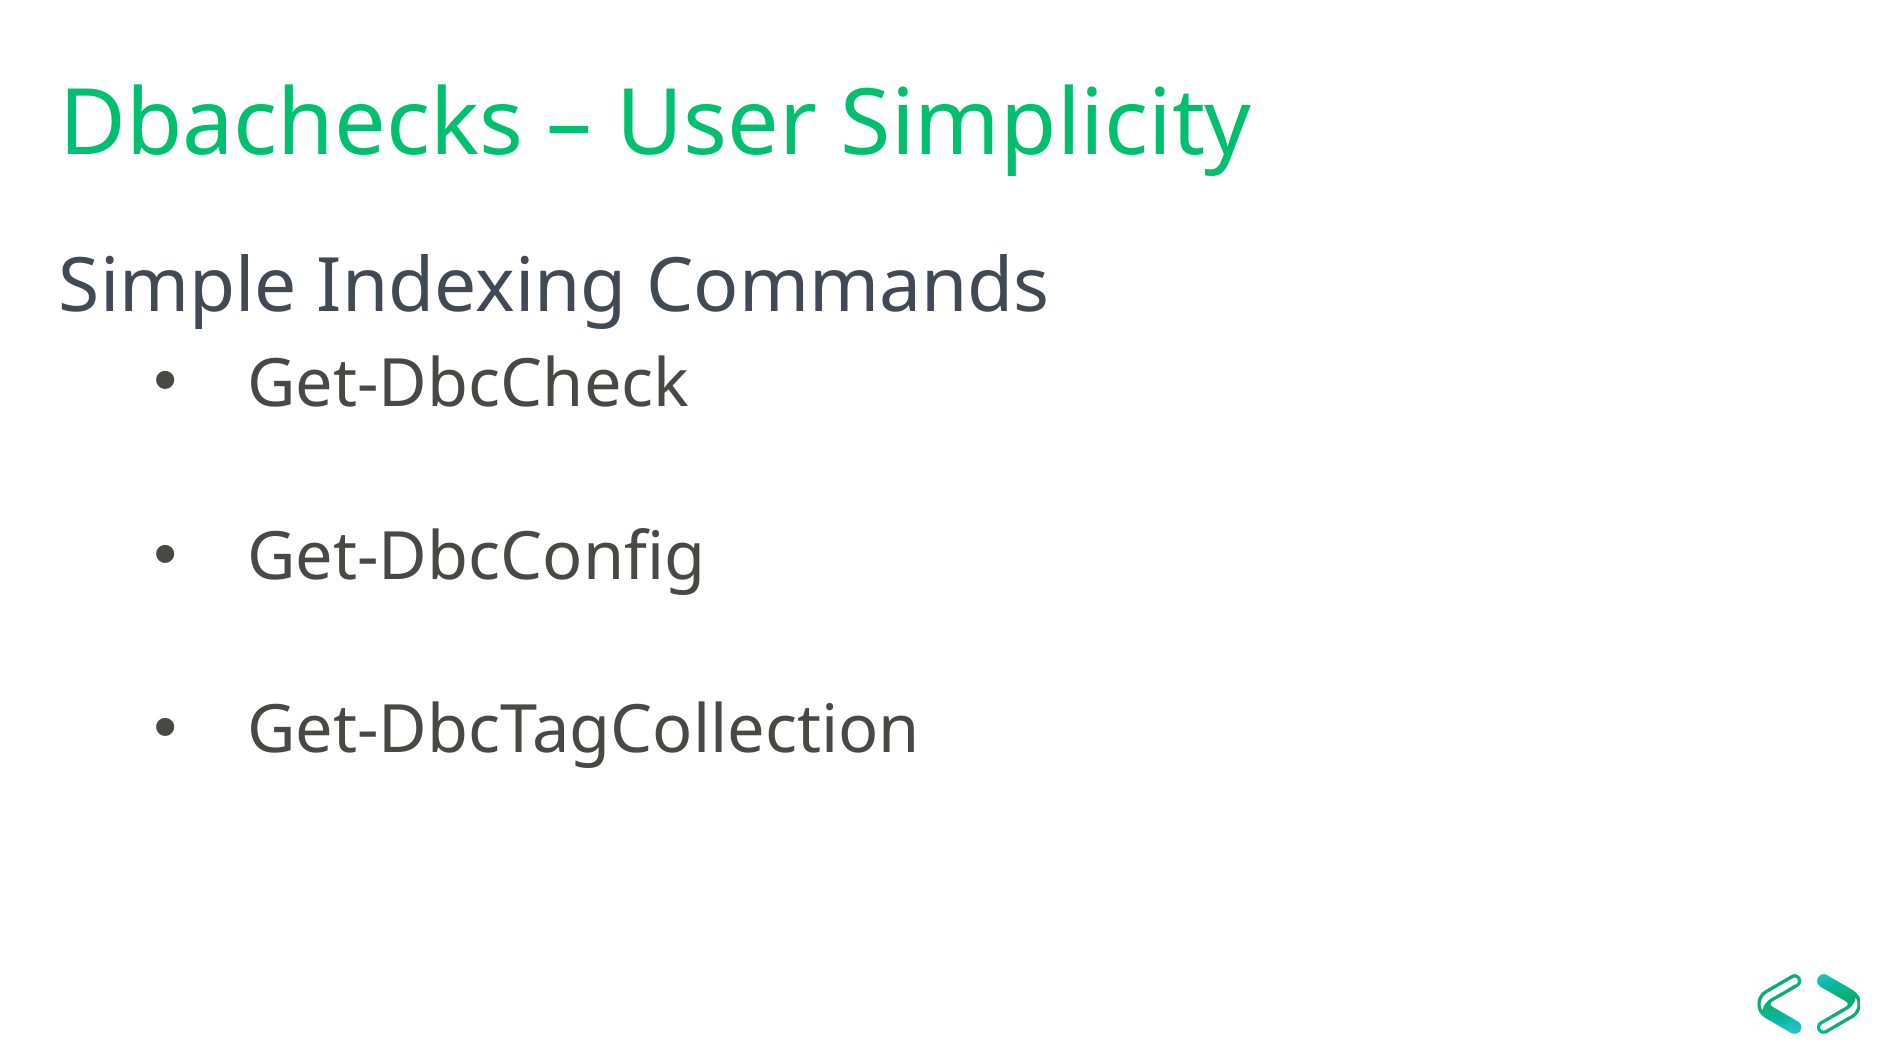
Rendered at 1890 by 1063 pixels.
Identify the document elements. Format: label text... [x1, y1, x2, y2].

list Simple Indexing Commands Get-DbcCheck Get-DbcConfig Get-DbcTagCollection [59, 236, 1831, 1004]
title Dbachecks – User Simplicity [59, 59, 1831, 178]
